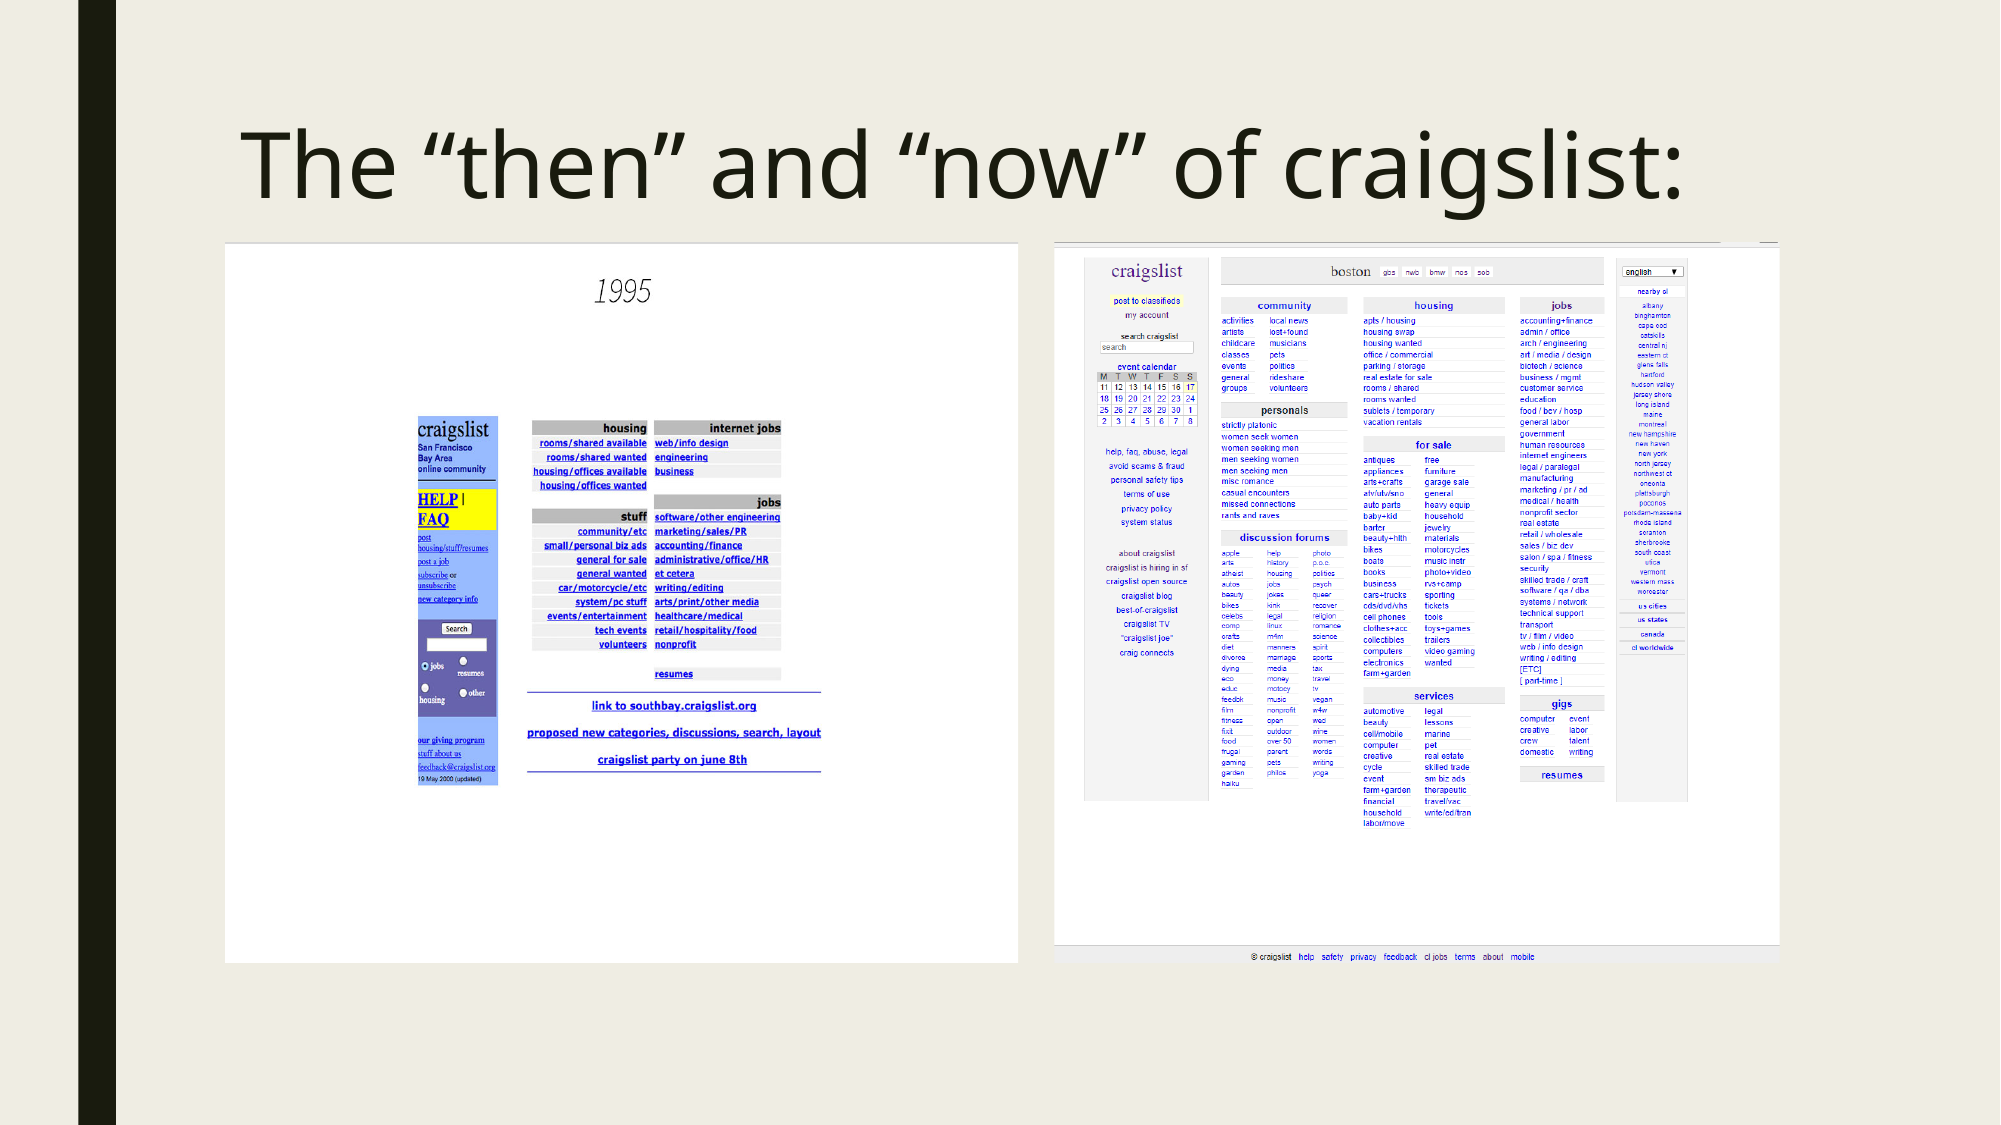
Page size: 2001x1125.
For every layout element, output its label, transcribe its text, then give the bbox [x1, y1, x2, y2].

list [224, 242, 1019, 963]
title The “then” and “now” of craigslist: [225, 112, 1800, 243]
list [1054, 242, 1780, 963]
